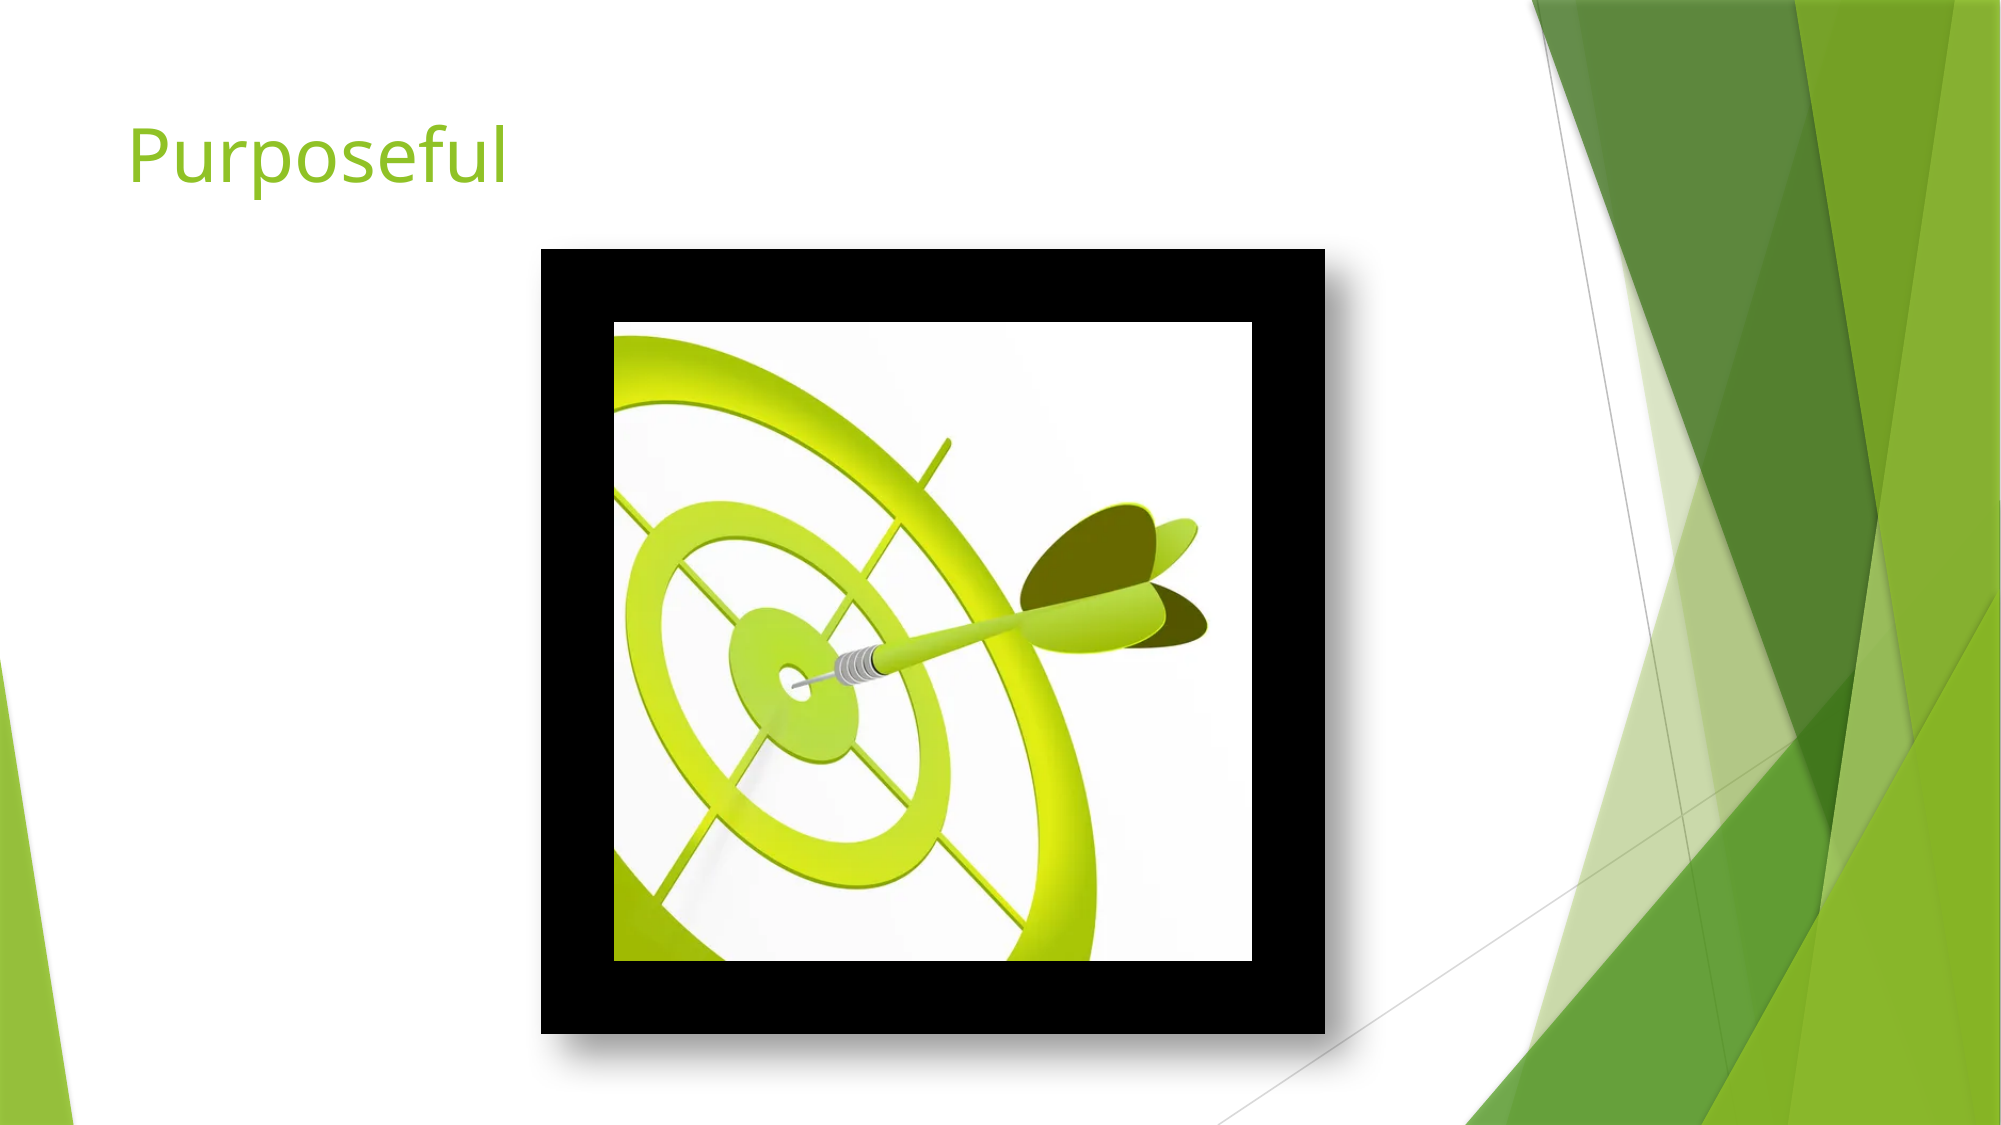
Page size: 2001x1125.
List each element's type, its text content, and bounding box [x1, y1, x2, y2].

picture [613, 321, 1253, 962]
title Purposeful [111, 99, 1522, 317]
